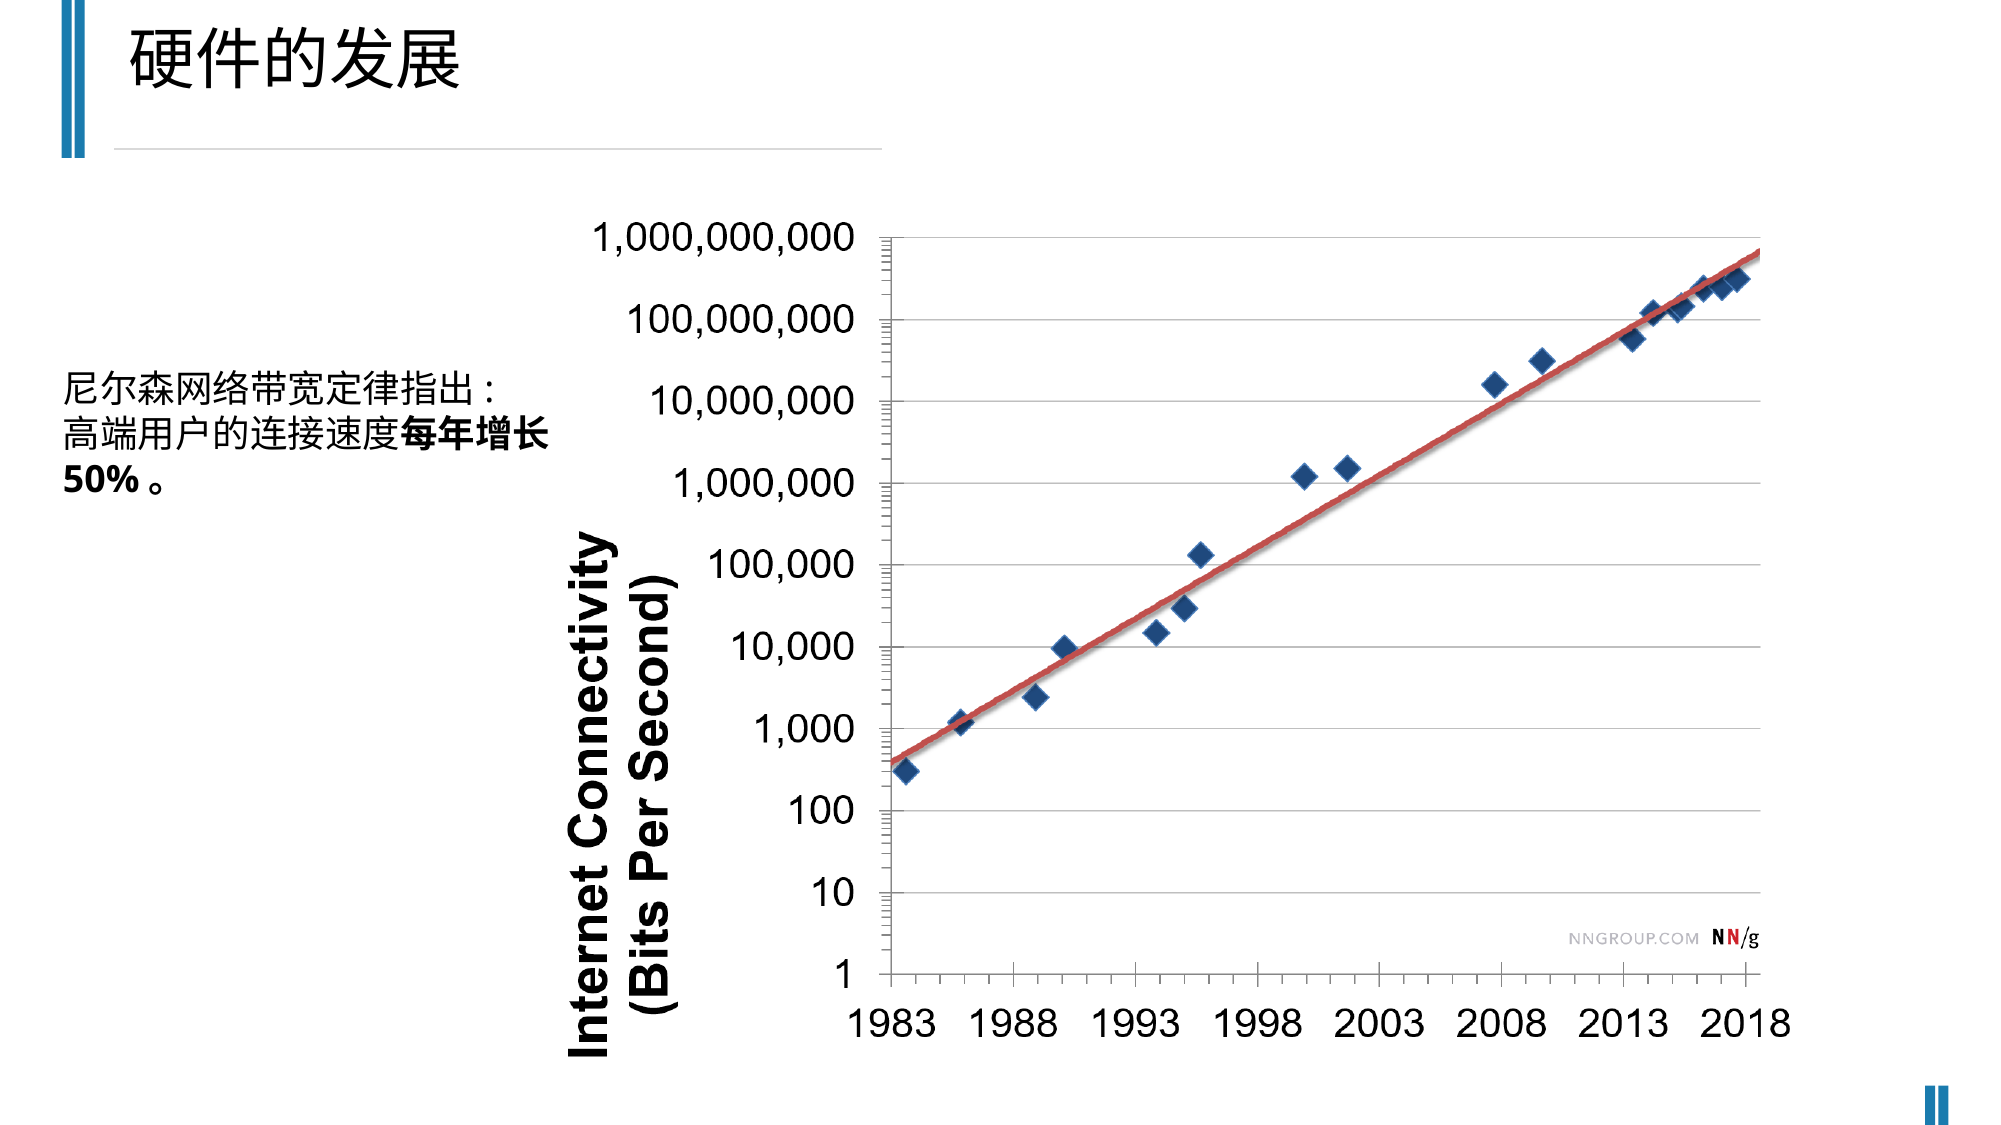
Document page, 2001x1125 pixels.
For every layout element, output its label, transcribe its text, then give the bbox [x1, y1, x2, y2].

picture [548, 186, 1798, 1068]
text_box 尼尔森网络带宽定律指出: 高端用户的连接速度每年增长50%。 [48, 357, 543, 508]
list 硬件的发展 [114, 9, 1415, 106]
